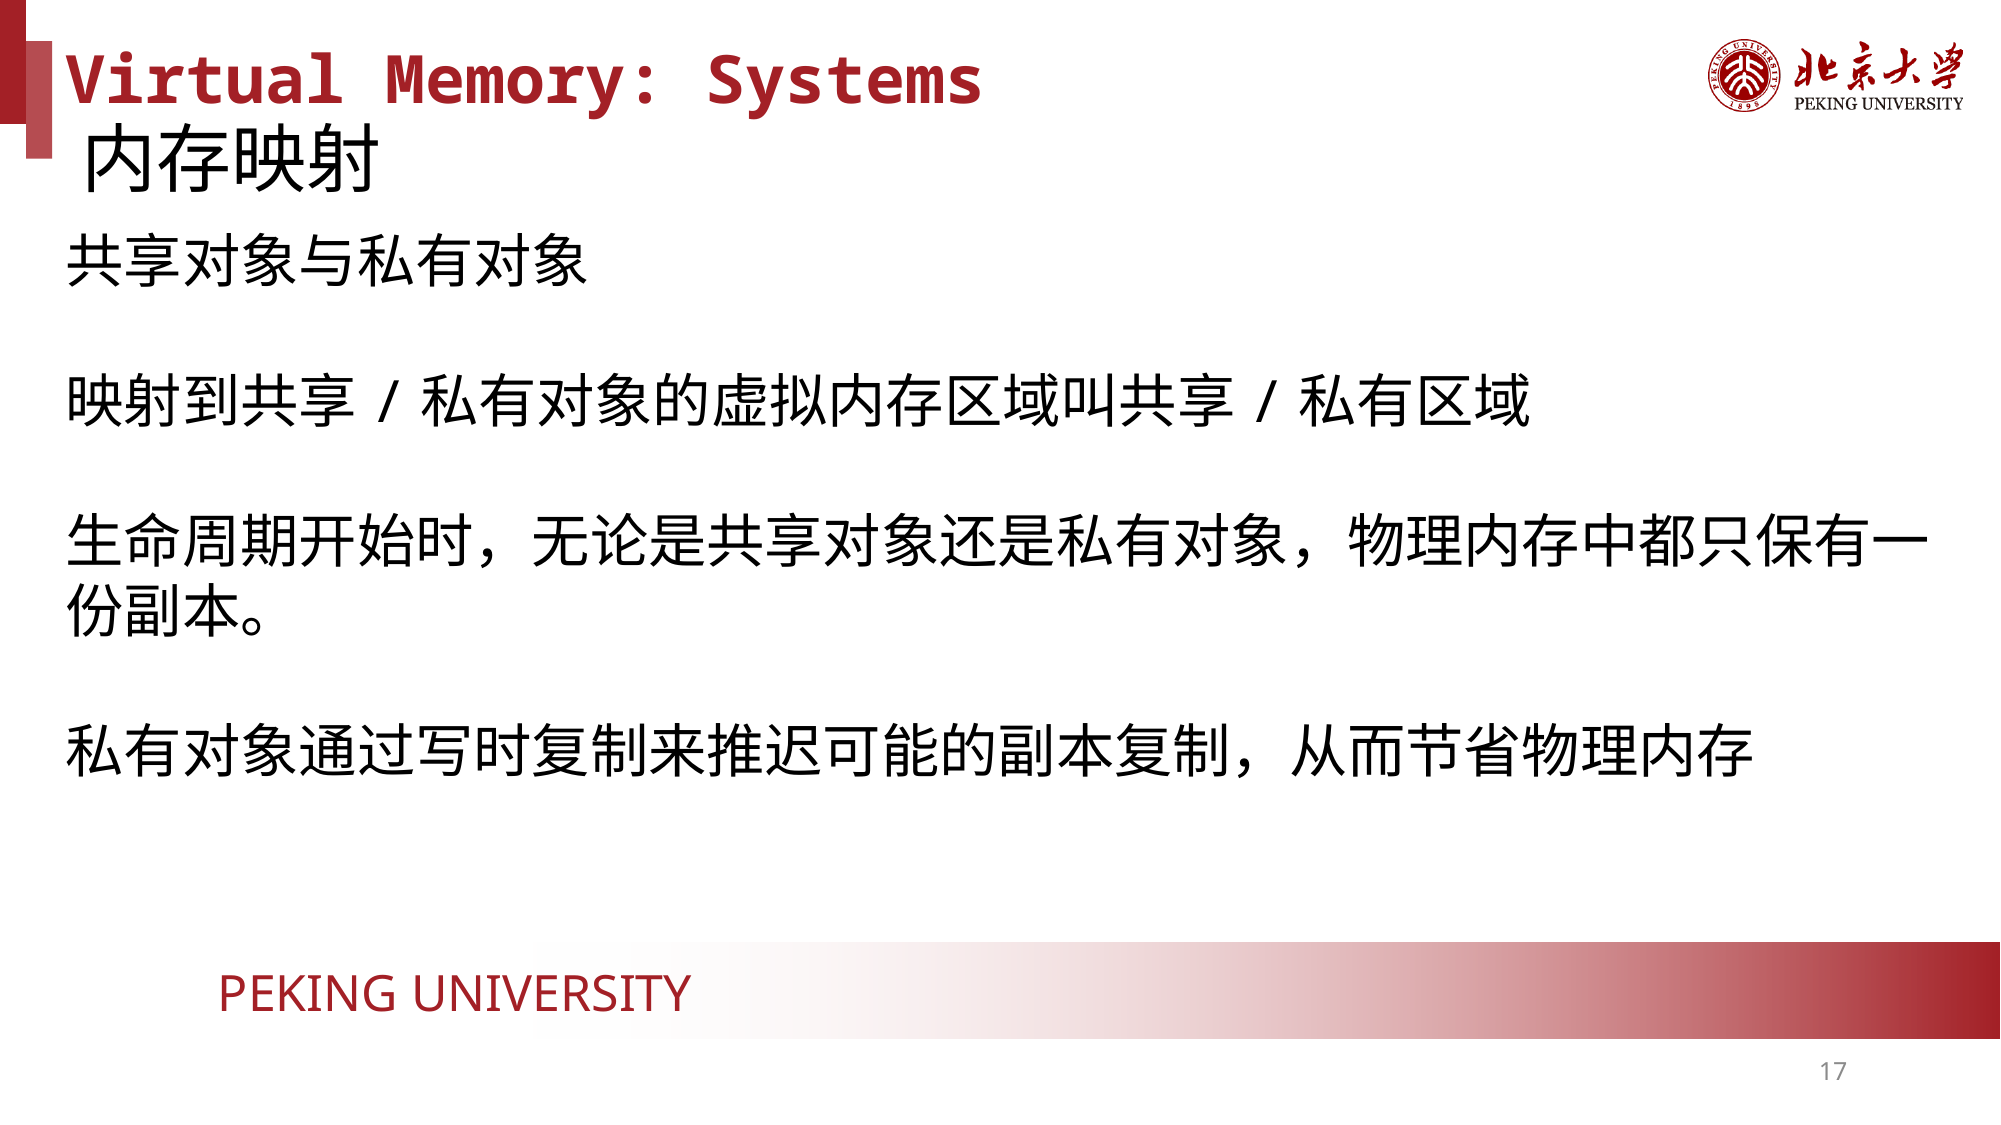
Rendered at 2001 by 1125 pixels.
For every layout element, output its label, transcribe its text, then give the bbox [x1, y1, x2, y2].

text_box 共享对象与私有对象 映射到共享/私有对象的虚拟内存区域叫共享/私有区域 生命周期开始时，无论是共享对象还是私有对象，物理内存中都只保有一份副本。 私有对象通过写时复制来推迟可能的副本复制，从而节省物理内存 [51, 217, 1949, 792]
slide_number 17 [1412, 1042, 1863, 1103]
text_box PEKING UNIVERSITY [203, 954, 1009, 1029]
text_box 内存映射 [73, 107, 1653, 206]
picture [1708, 39, 1963, 115]
text_box Virtual Memory: Systems [51, 29, 1049, 124]
text_box [529, 941, 2000, 1039]
